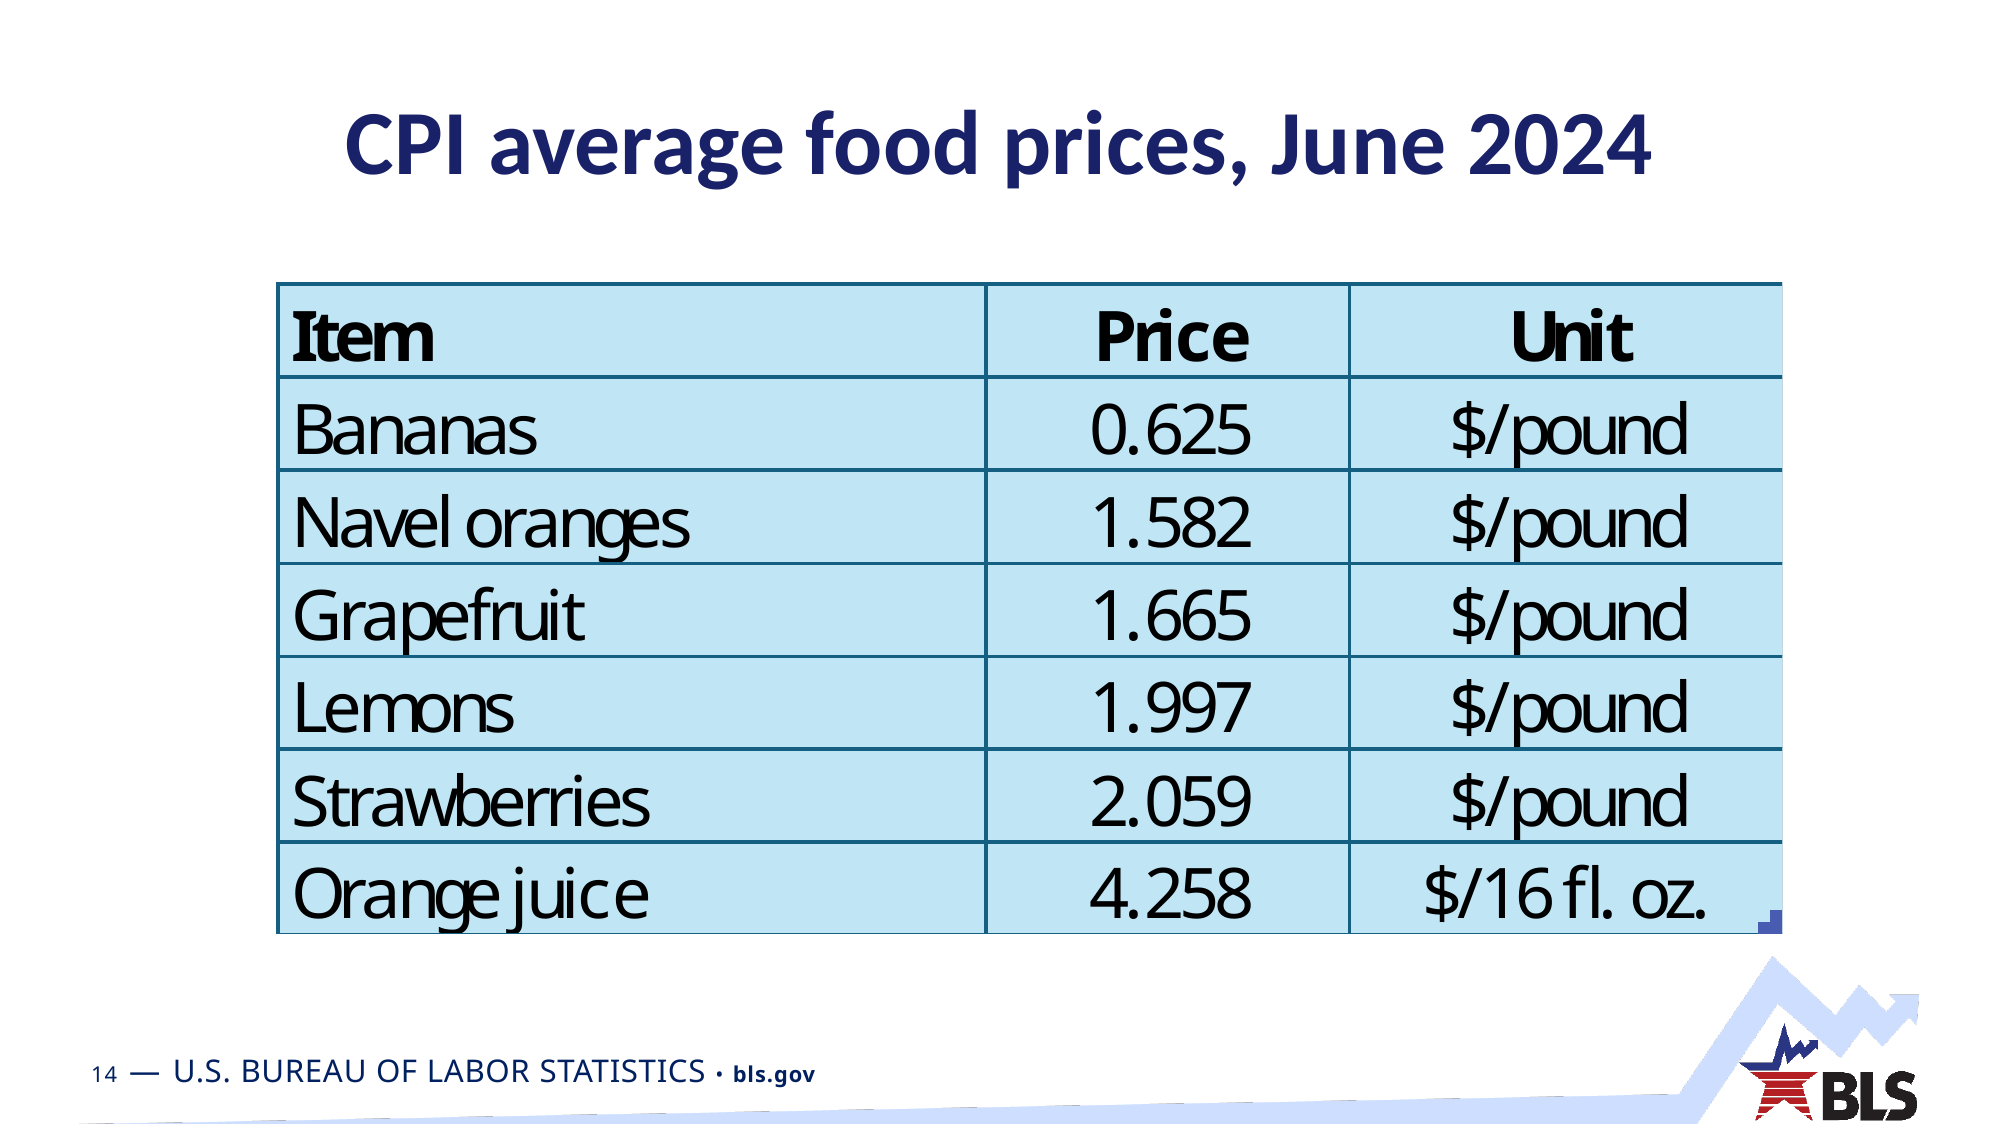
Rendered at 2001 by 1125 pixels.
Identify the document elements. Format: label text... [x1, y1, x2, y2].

title CPI average food prices, June 2024 [80, 74, 1919, 208]
picture [79, 956, 1919, 1124]
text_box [275, 282, 1787, 938]
